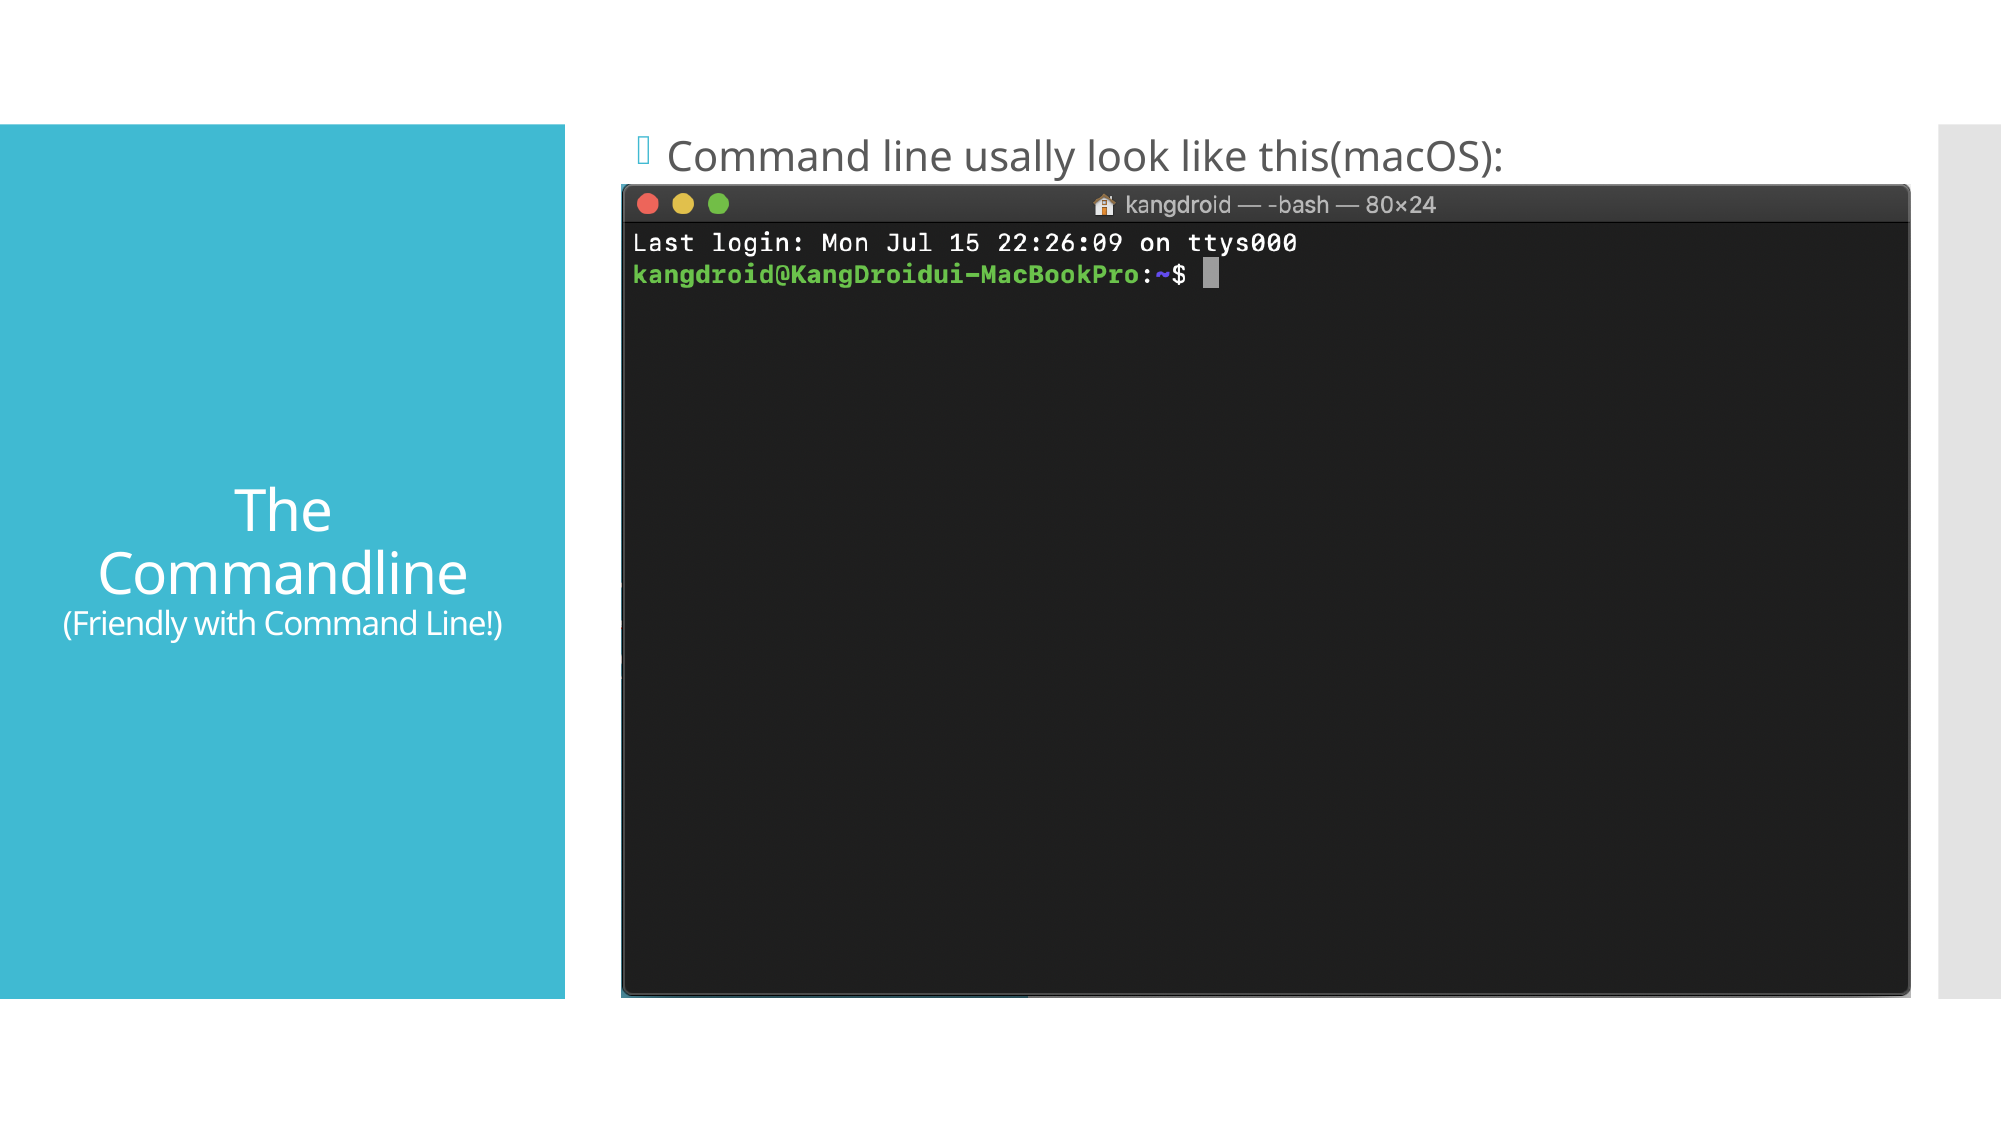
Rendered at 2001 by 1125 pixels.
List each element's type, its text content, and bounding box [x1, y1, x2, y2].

title The Commandline (Friendly with Command Line!) [41, 184, 525, 940]
picture [621, 184, 1911, 998]
list Command line usally look like this(macOS): [621, 99, 1822, 184]
